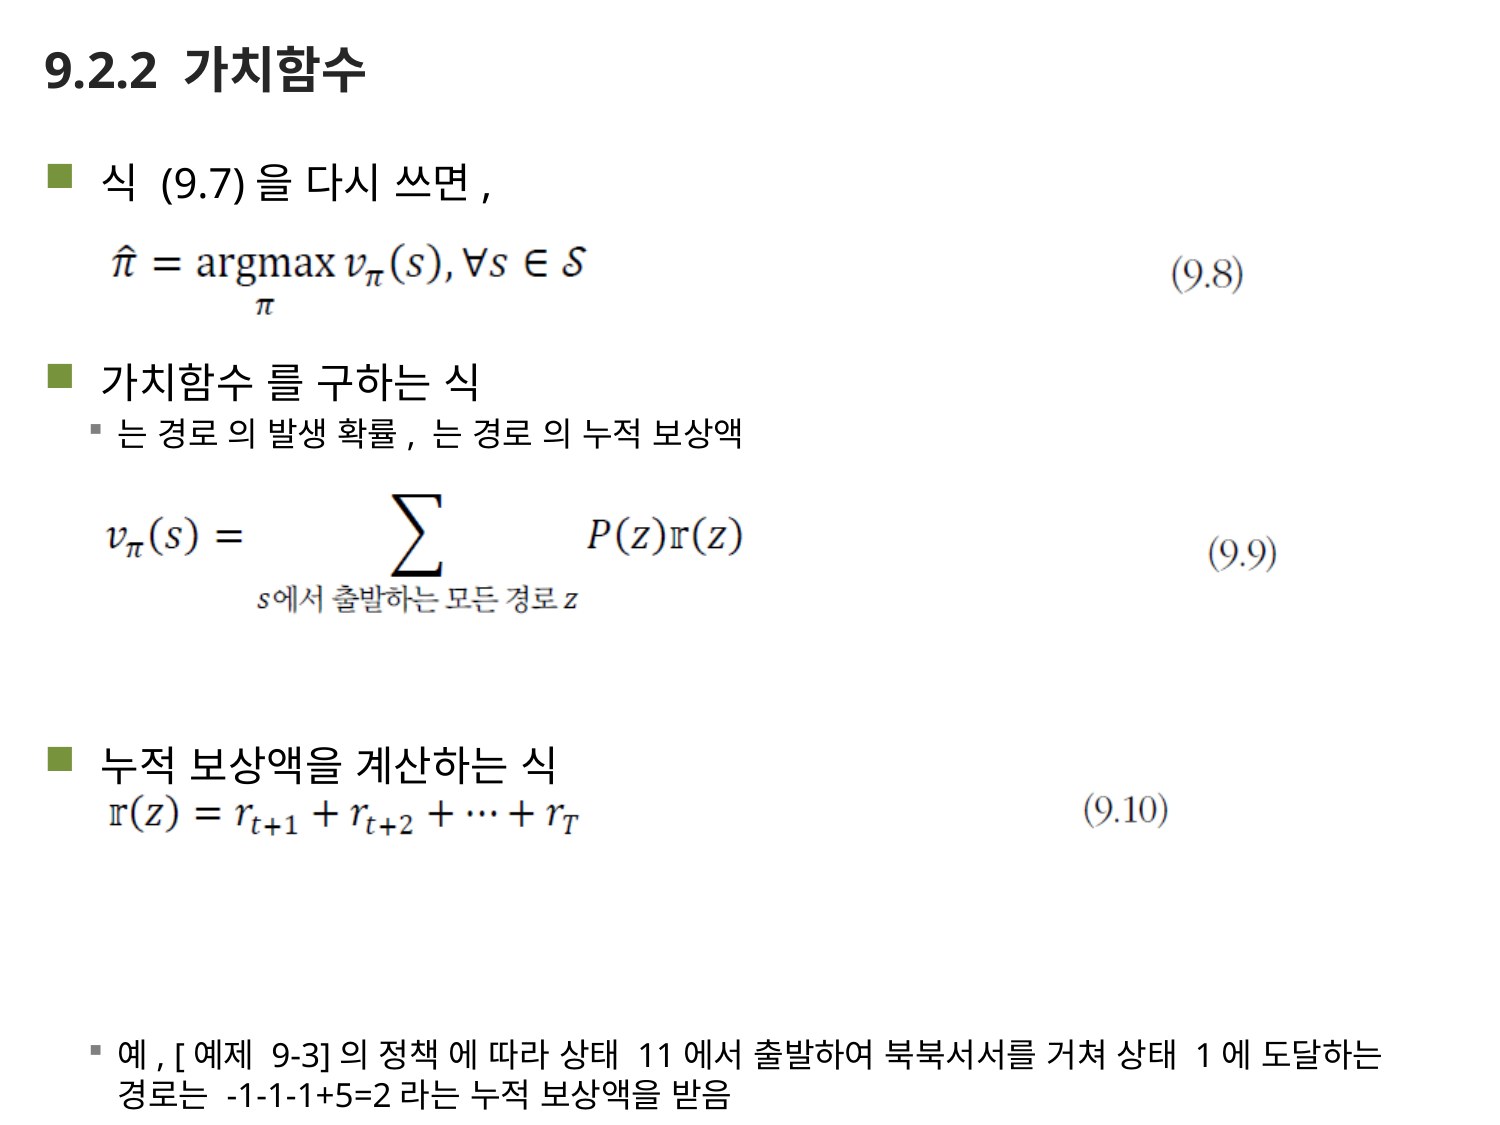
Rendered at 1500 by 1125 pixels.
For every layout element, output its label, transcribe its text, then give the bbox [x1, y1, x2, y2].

title 9.2.2 가치함수 [29, 23, 1448, 114]
picture [100, 490, 1282, 622]
picture [100, 786, 1176, 847]
picture [100, 231, 1256, 326]
